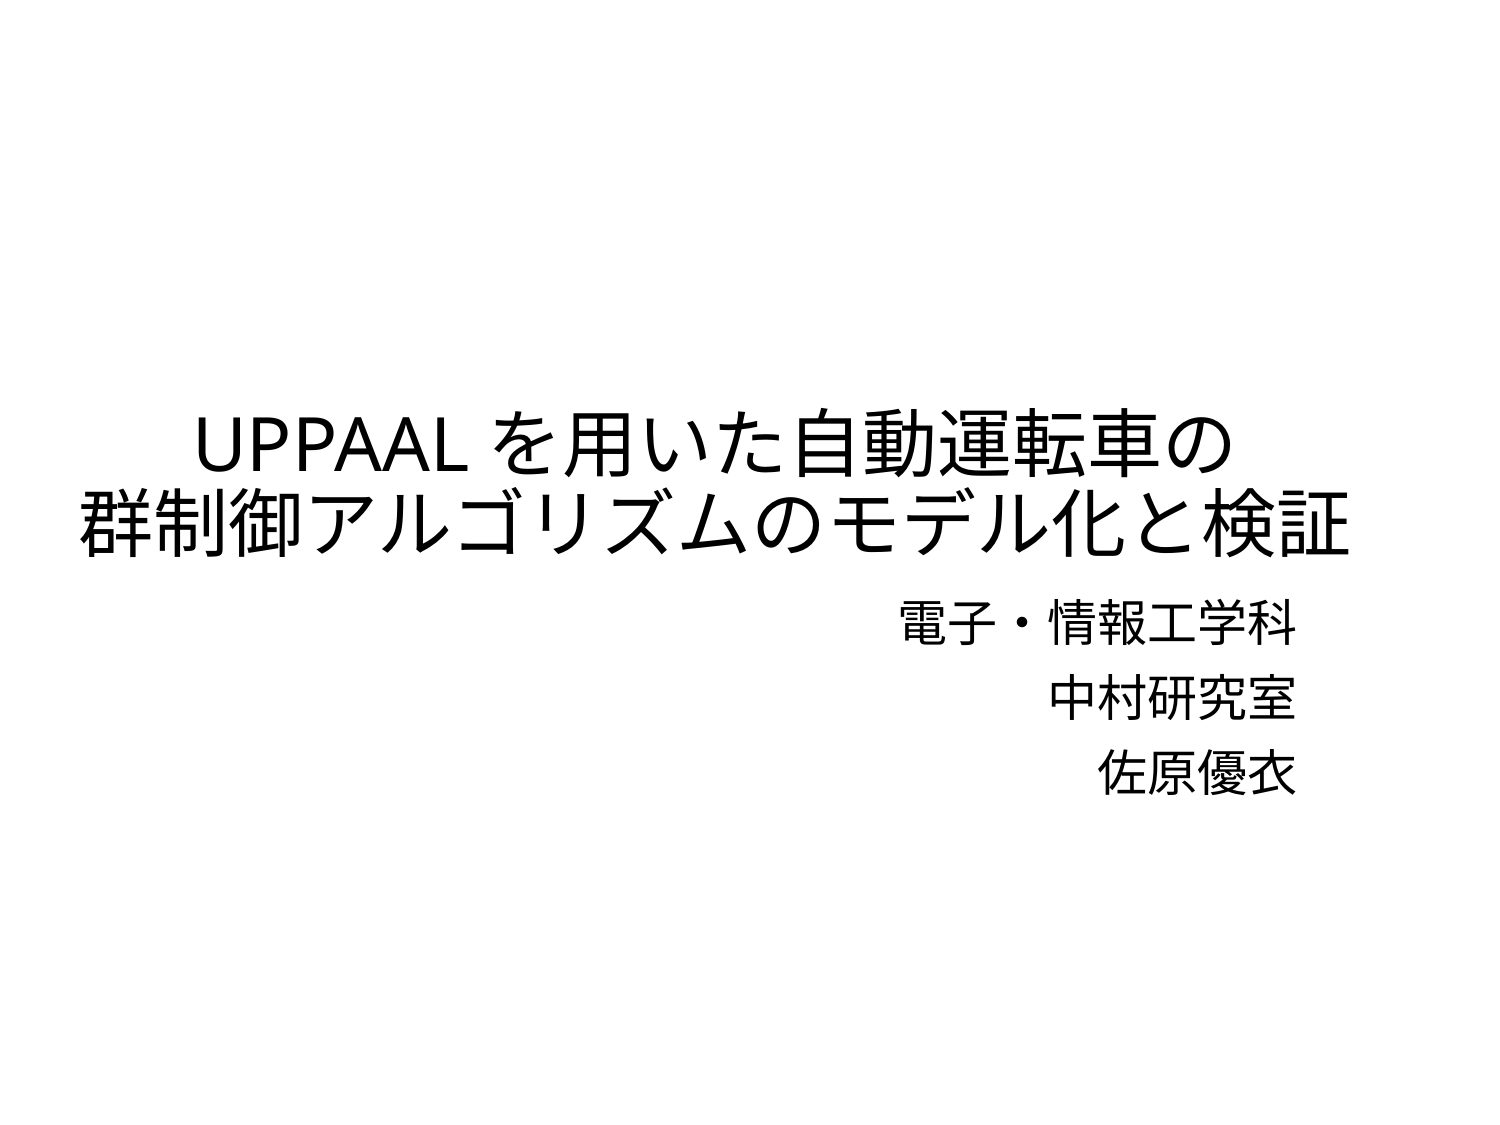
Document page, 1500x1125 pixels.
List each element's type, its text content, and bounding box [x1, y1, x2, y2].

title UPPAALを用いた自動運転車の 群制御アルゴリズムのモデル化と検証 [41, 68, 1388, 576]
subtitle 電子・情報工学科 中村研究室 佐原優衣 [187, 590, 1313, 863]
